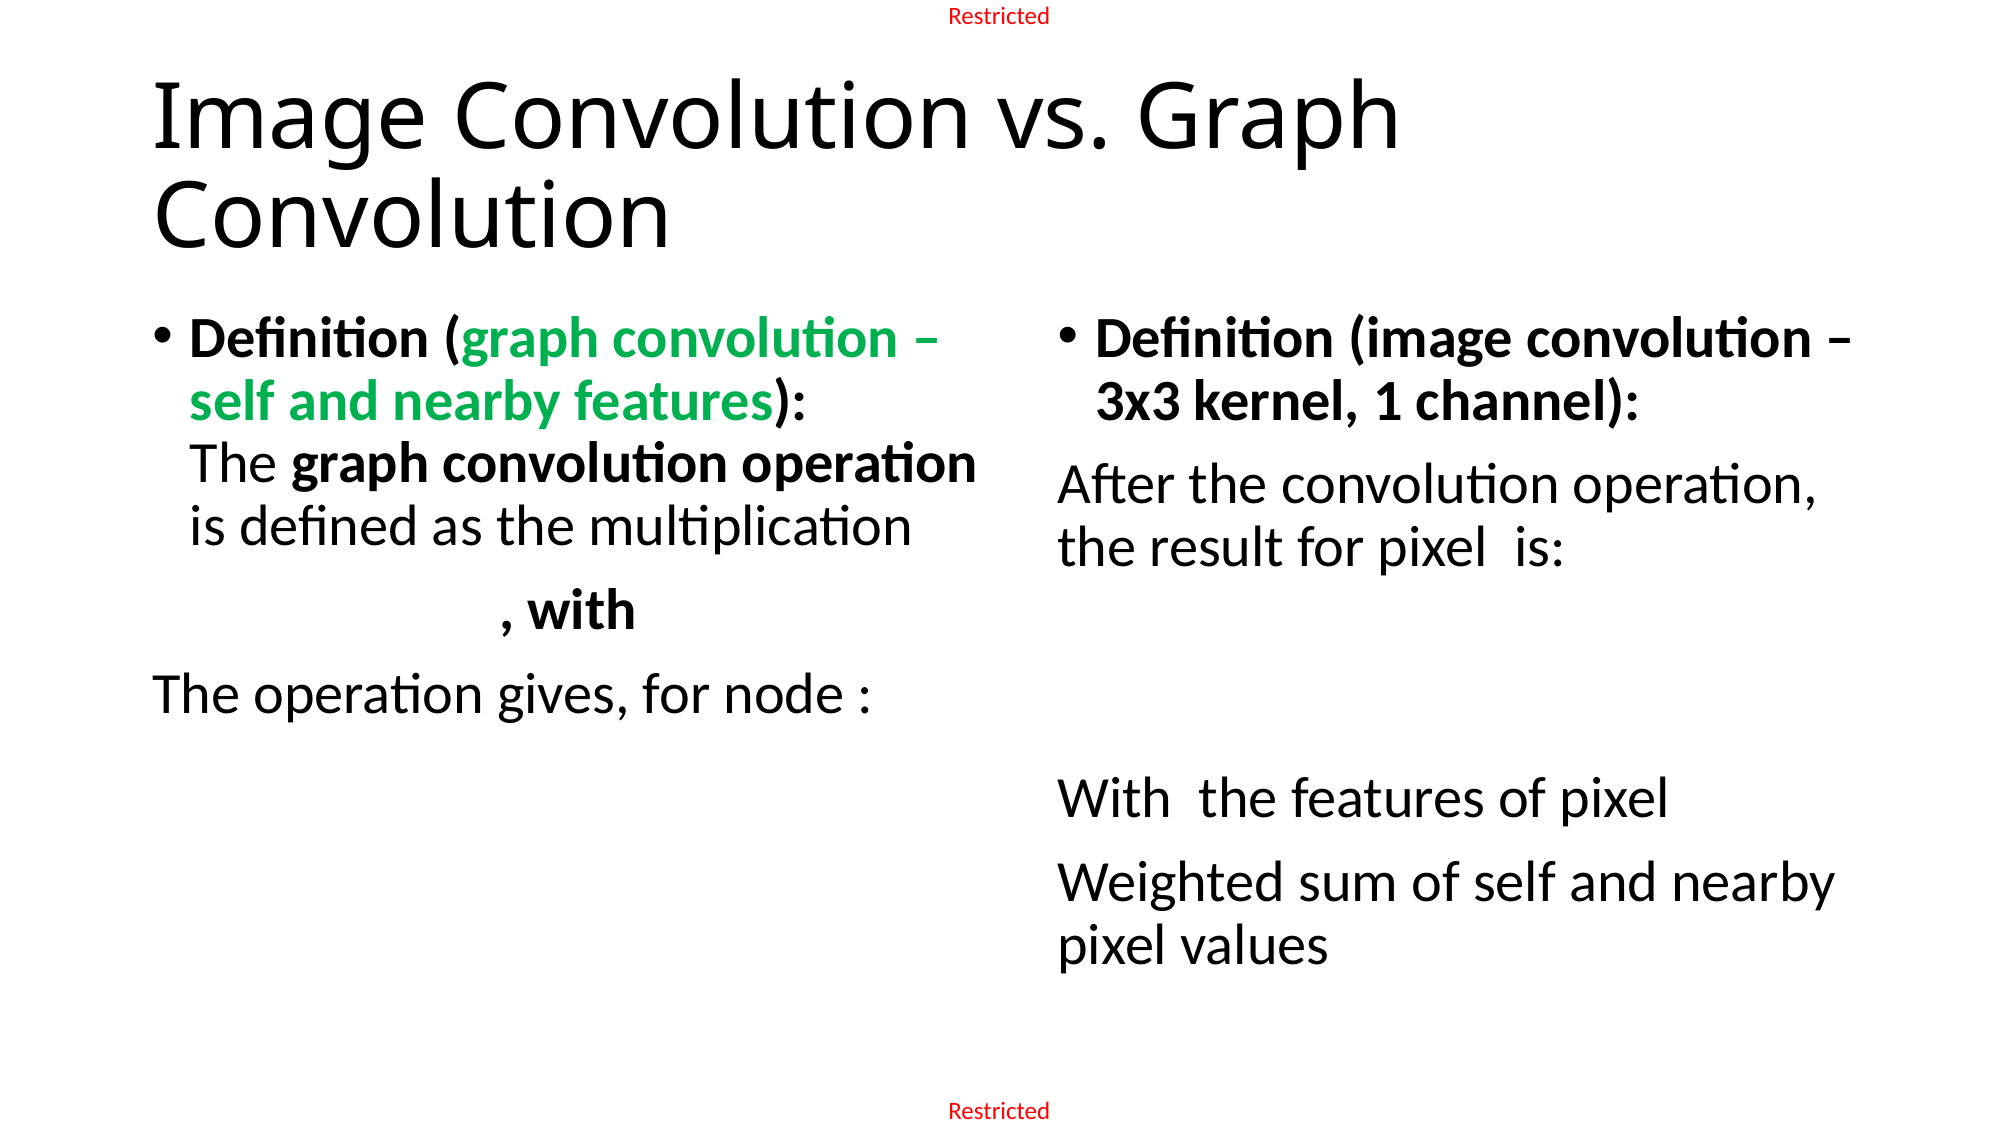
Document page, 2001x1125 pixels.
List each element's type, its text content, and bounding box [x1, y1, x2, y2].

title Image Convolution vs. Graph Convolution [137, 59, 1863, 278]
